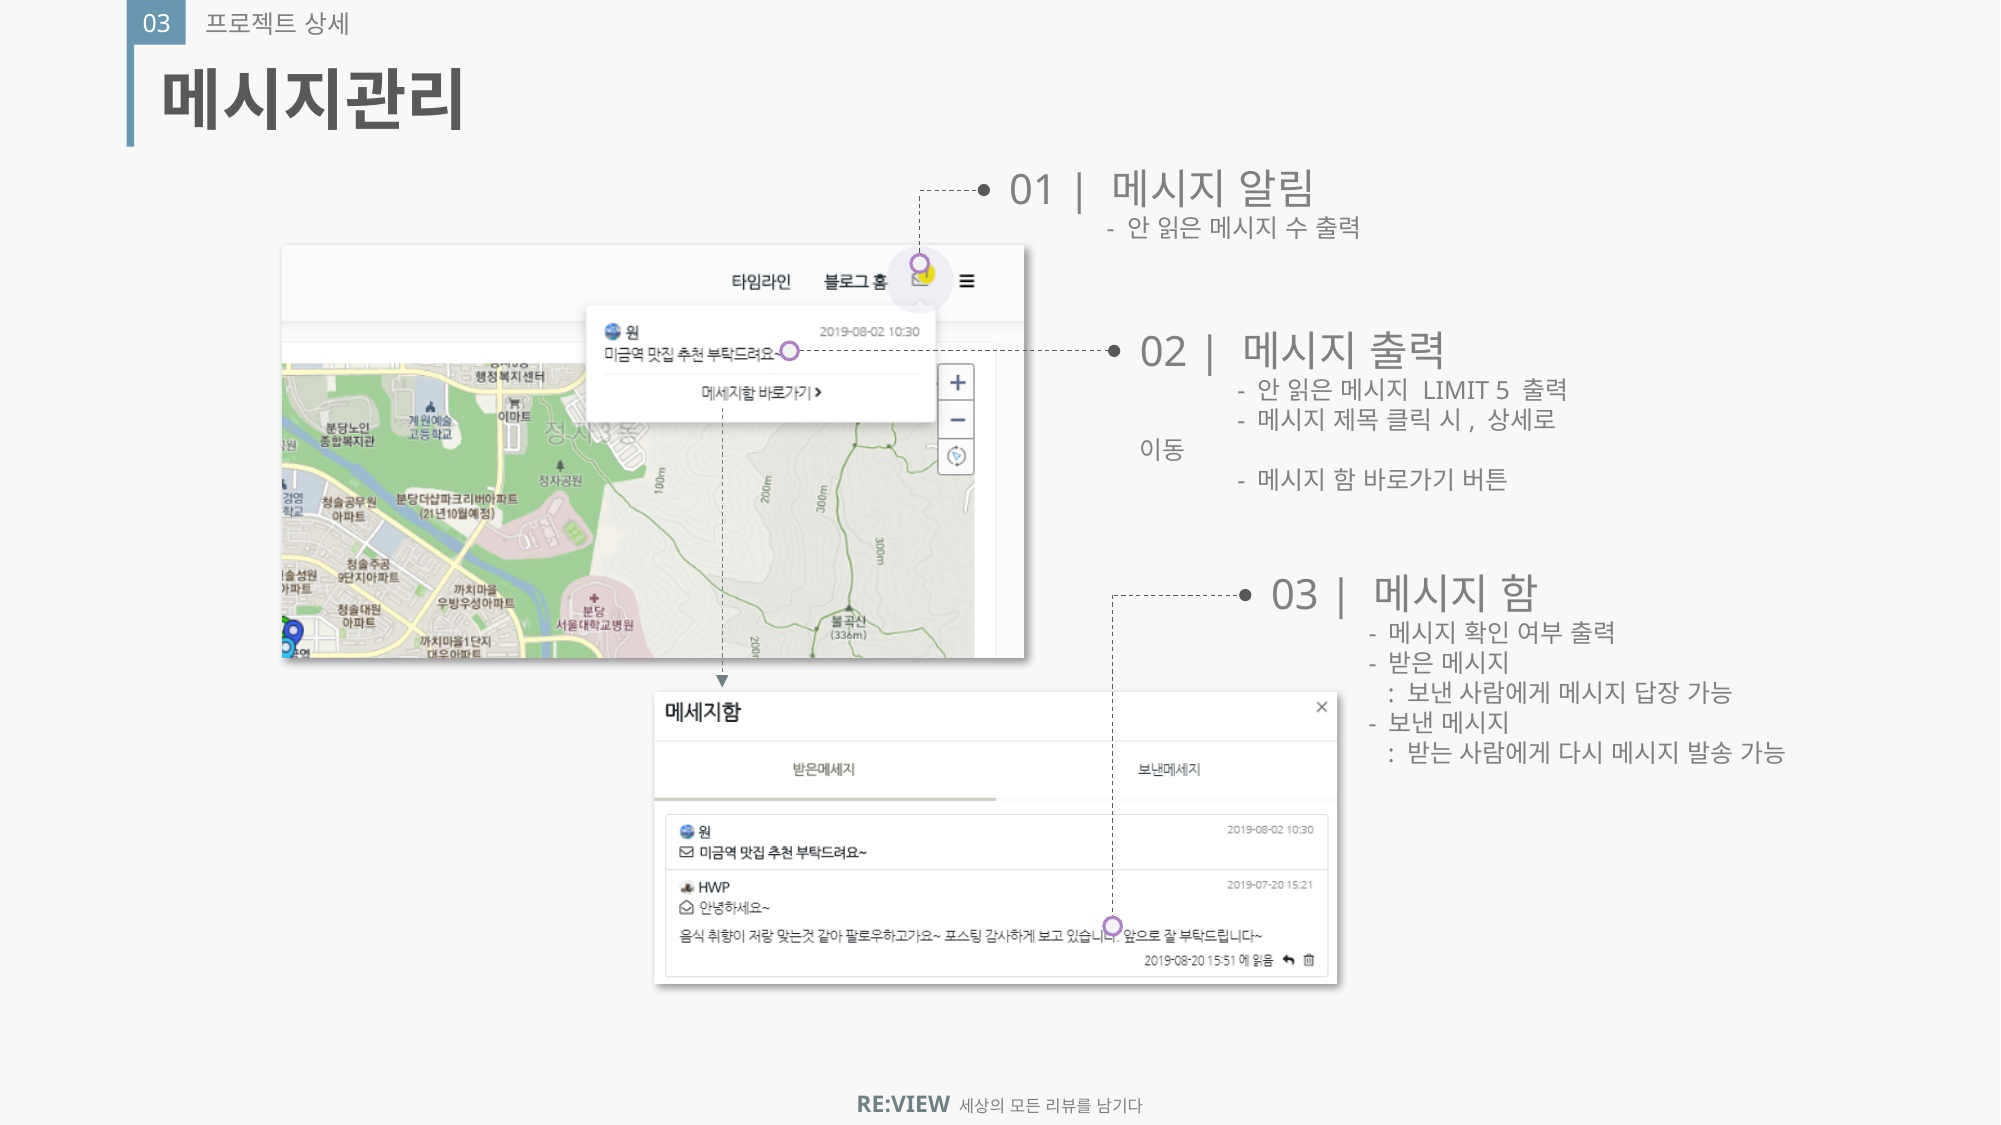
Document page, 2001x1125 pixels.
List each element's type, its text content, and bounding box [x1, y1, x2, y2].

picture [282, 245, 1025, 658]
text_box [126, 0, 135, 148]
text_box 프로젝트 상세 [190, 1, 366, 47]
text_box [910, 155, 1392, 273]
text_box 03 [135, 0, 186, 45]
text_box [1103, 560, 1810, 936]
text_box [780, 316, 1624, 474]
picture [654, 692, 1338, 984]
text_box 메시지관리 [146, 50, 484, 146]
